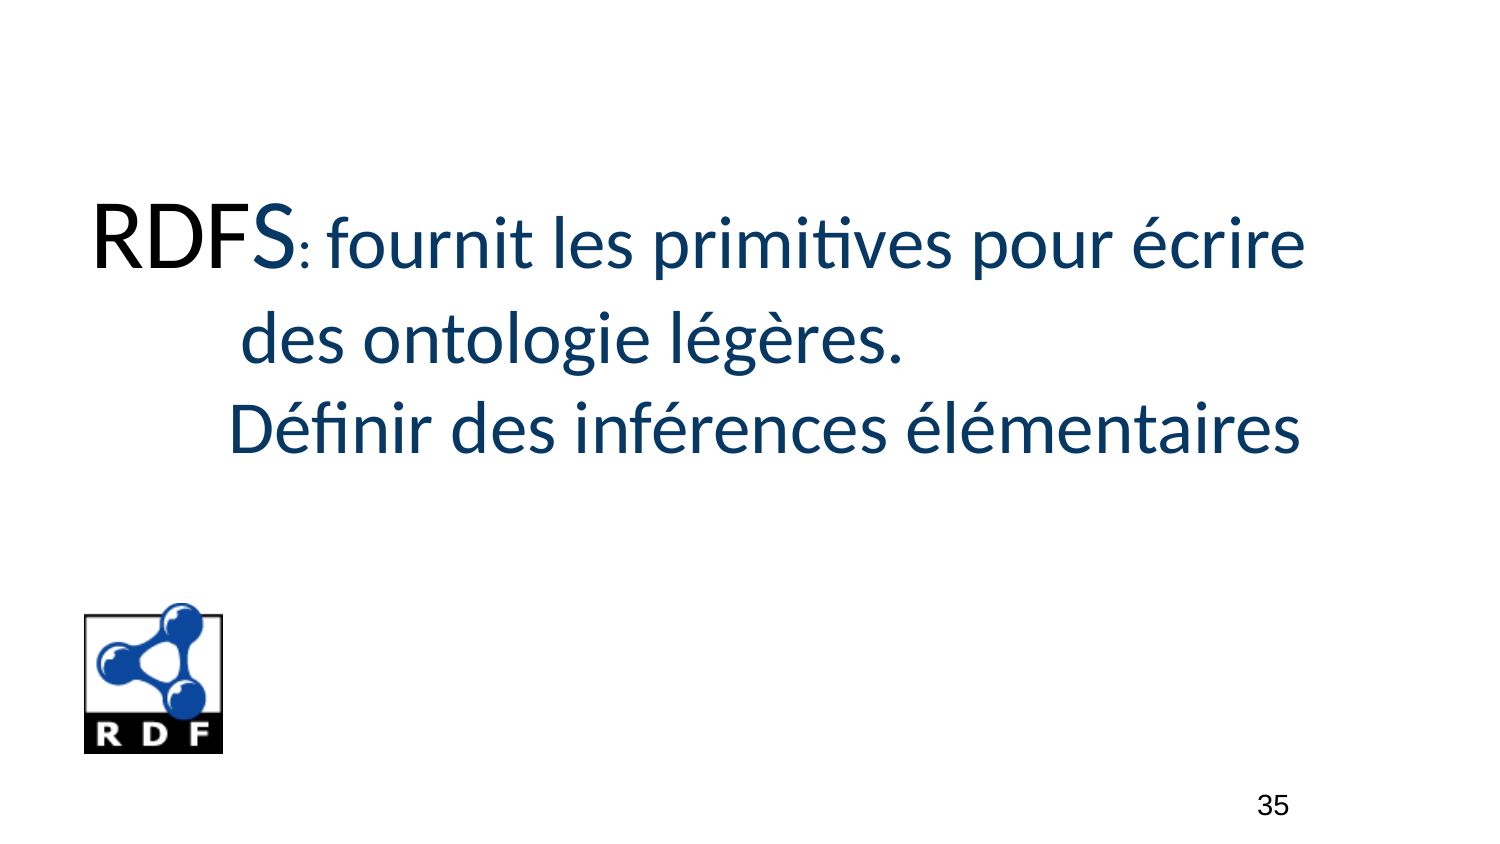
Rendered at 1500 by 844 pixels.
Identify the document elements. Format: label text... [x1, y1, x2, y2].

slide_number 35 [1241, 771, 1332, 836]
picture [84, 603, 223, 754]
list RDFS: fournit les primitives pour écrire des ontologie légères. Définir des inférences élémentaires [75, 153, 1425, 765]
